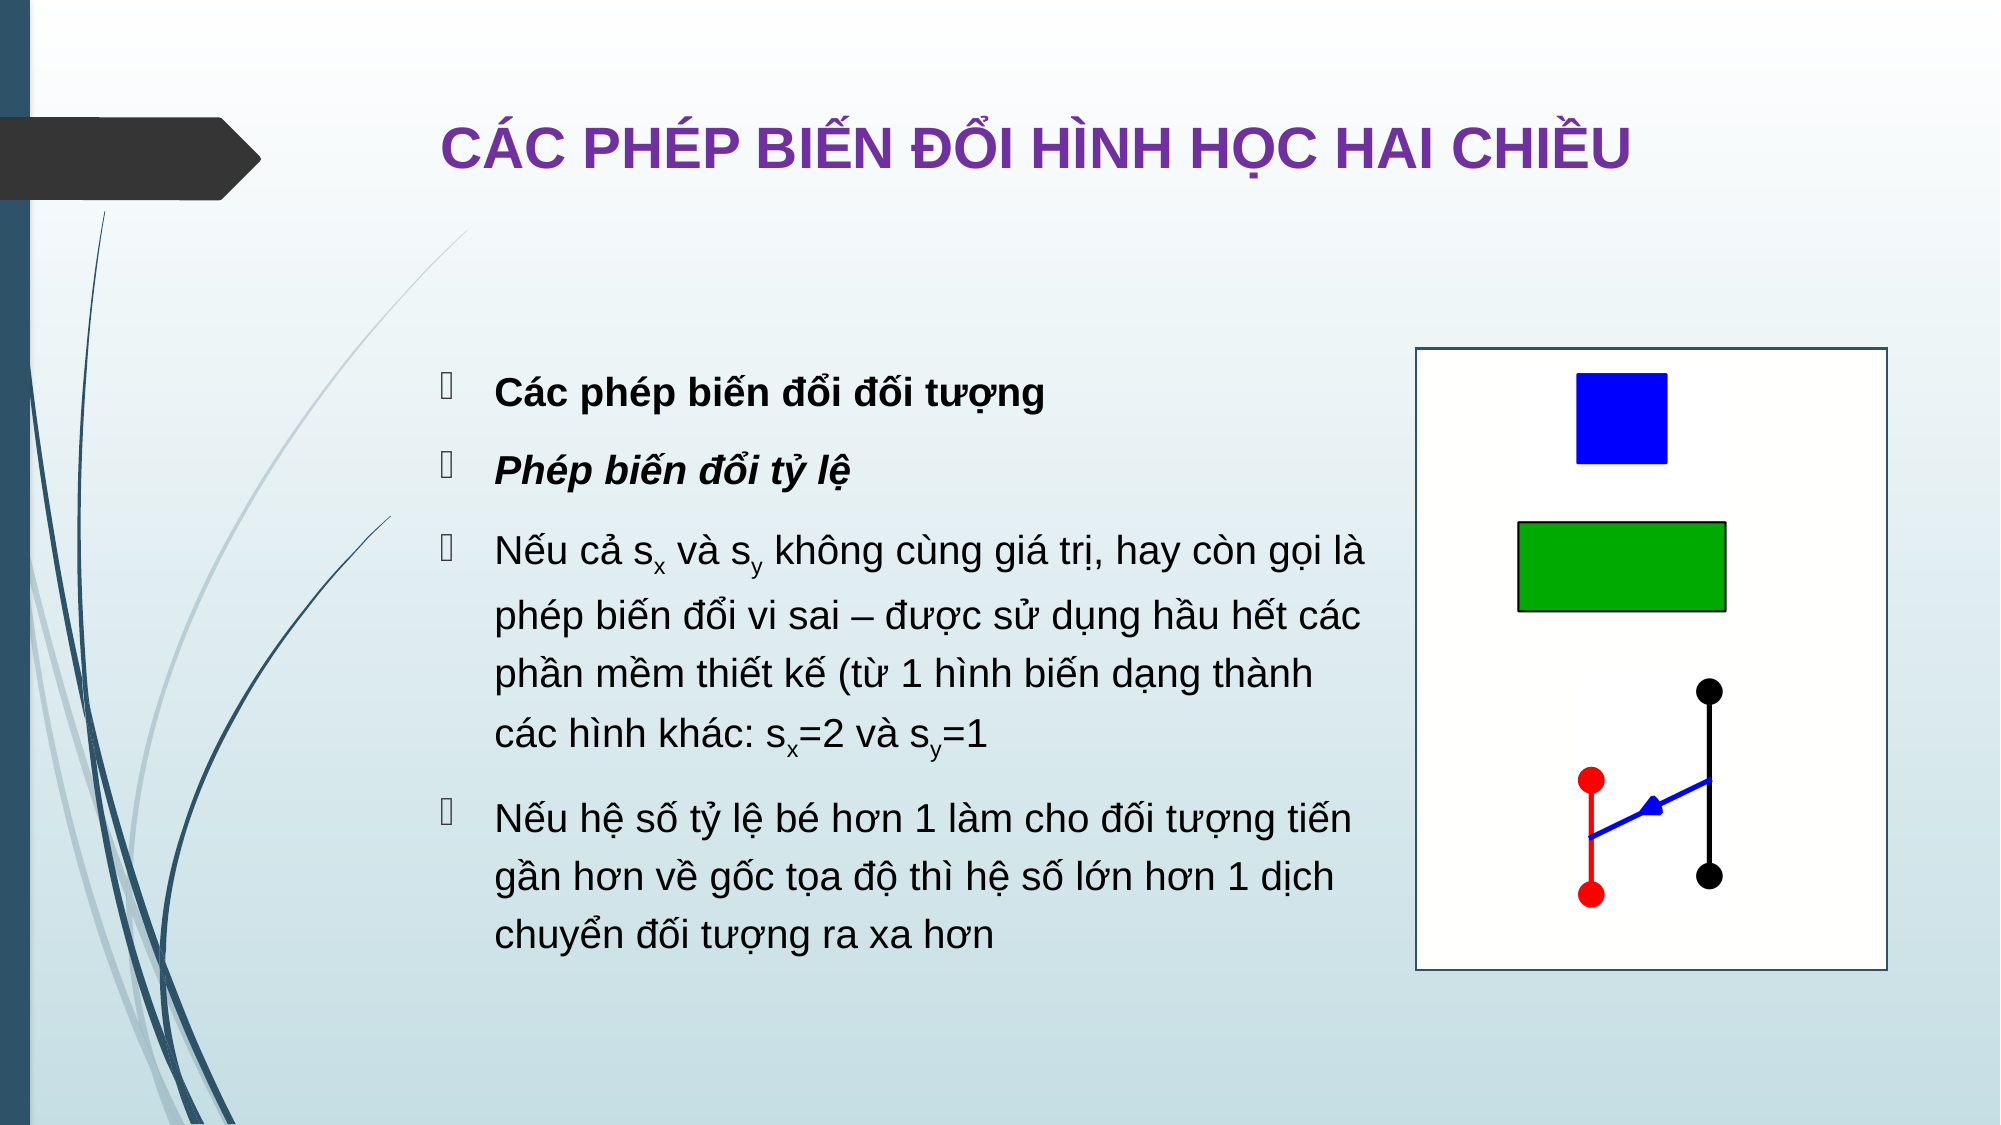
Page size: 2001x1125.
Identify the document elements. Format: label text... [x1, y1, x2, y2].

list Các phép biến đổi đối tượng Phép biến đổi tỷ lệ Nếu cả sx và sy không cùng giá trị, hay còn gọi là phép biến đổi vi sai – được sử dụng hầu hết các phần mềm thiết kế (từ 1 hình biến dạng thành các hình khác: sx=2 và sy=1 Nếu hệ số tỷ lệ bé hơn 1 làm cho đối tượng tiến gần hơn về gốc tọa độ thì hệ số lớn hơn 1 dịch chuyển đối tượng ra xa hơn [424, 348, 1382, 970]
picture [1514, 370, 1730, 616]
text_box [1415, 347, 1888, 971]
title CÁC PHÉP BIẾN ĐỔI HÌNH HỌC HAI CHIỀU [425, 102, 1888, 313]
picture [1574, 675, 1725, 911]
